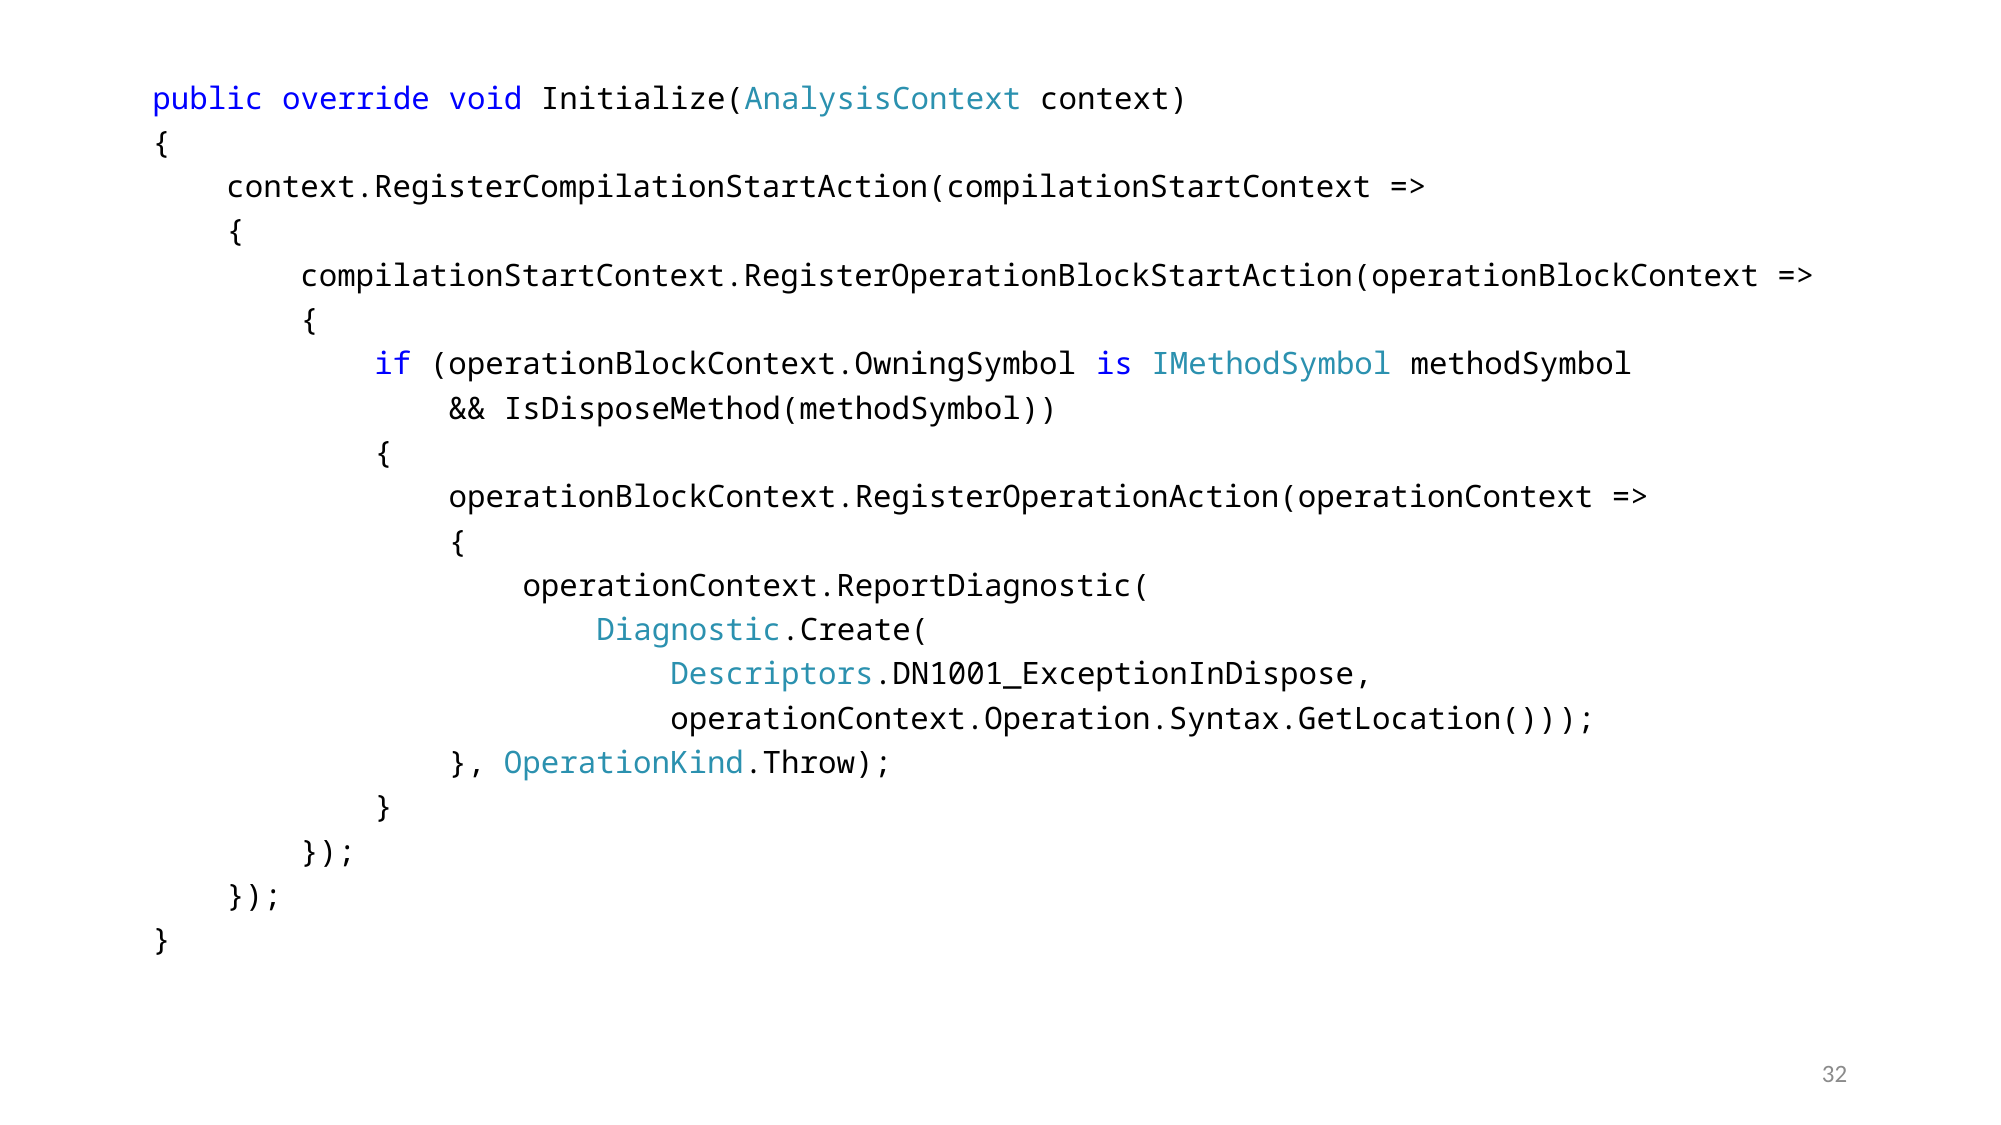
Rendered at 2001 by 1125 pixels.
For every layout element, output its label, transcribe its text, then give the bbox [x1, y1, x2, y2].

list public override void Initialize(AnalysisContext context) { context.RegisterCompilationStartAction(compilationStartContext => { compilationStartContext.RegisterOperationBlockStartAction(operationBlockContext => { if (operationBlockContext.OwningSymbol is IMethodSymbol methodSymbol && IsDisposeMethod(methodSymbol)) { operationBlockContext.RegisterOperationAction(operationContext => { operationContext.ReportDiagnostic( Diagnostic.Create( Descriptors.DN1001_ExceptionInDispose, operationContext.Operation.Syntax.GetLocation())); }, OperationKind.Throw); } }); }); } [137, 75, 1863, 1014]
slide_number 32 [1412, 1042, 1863, 1103]
